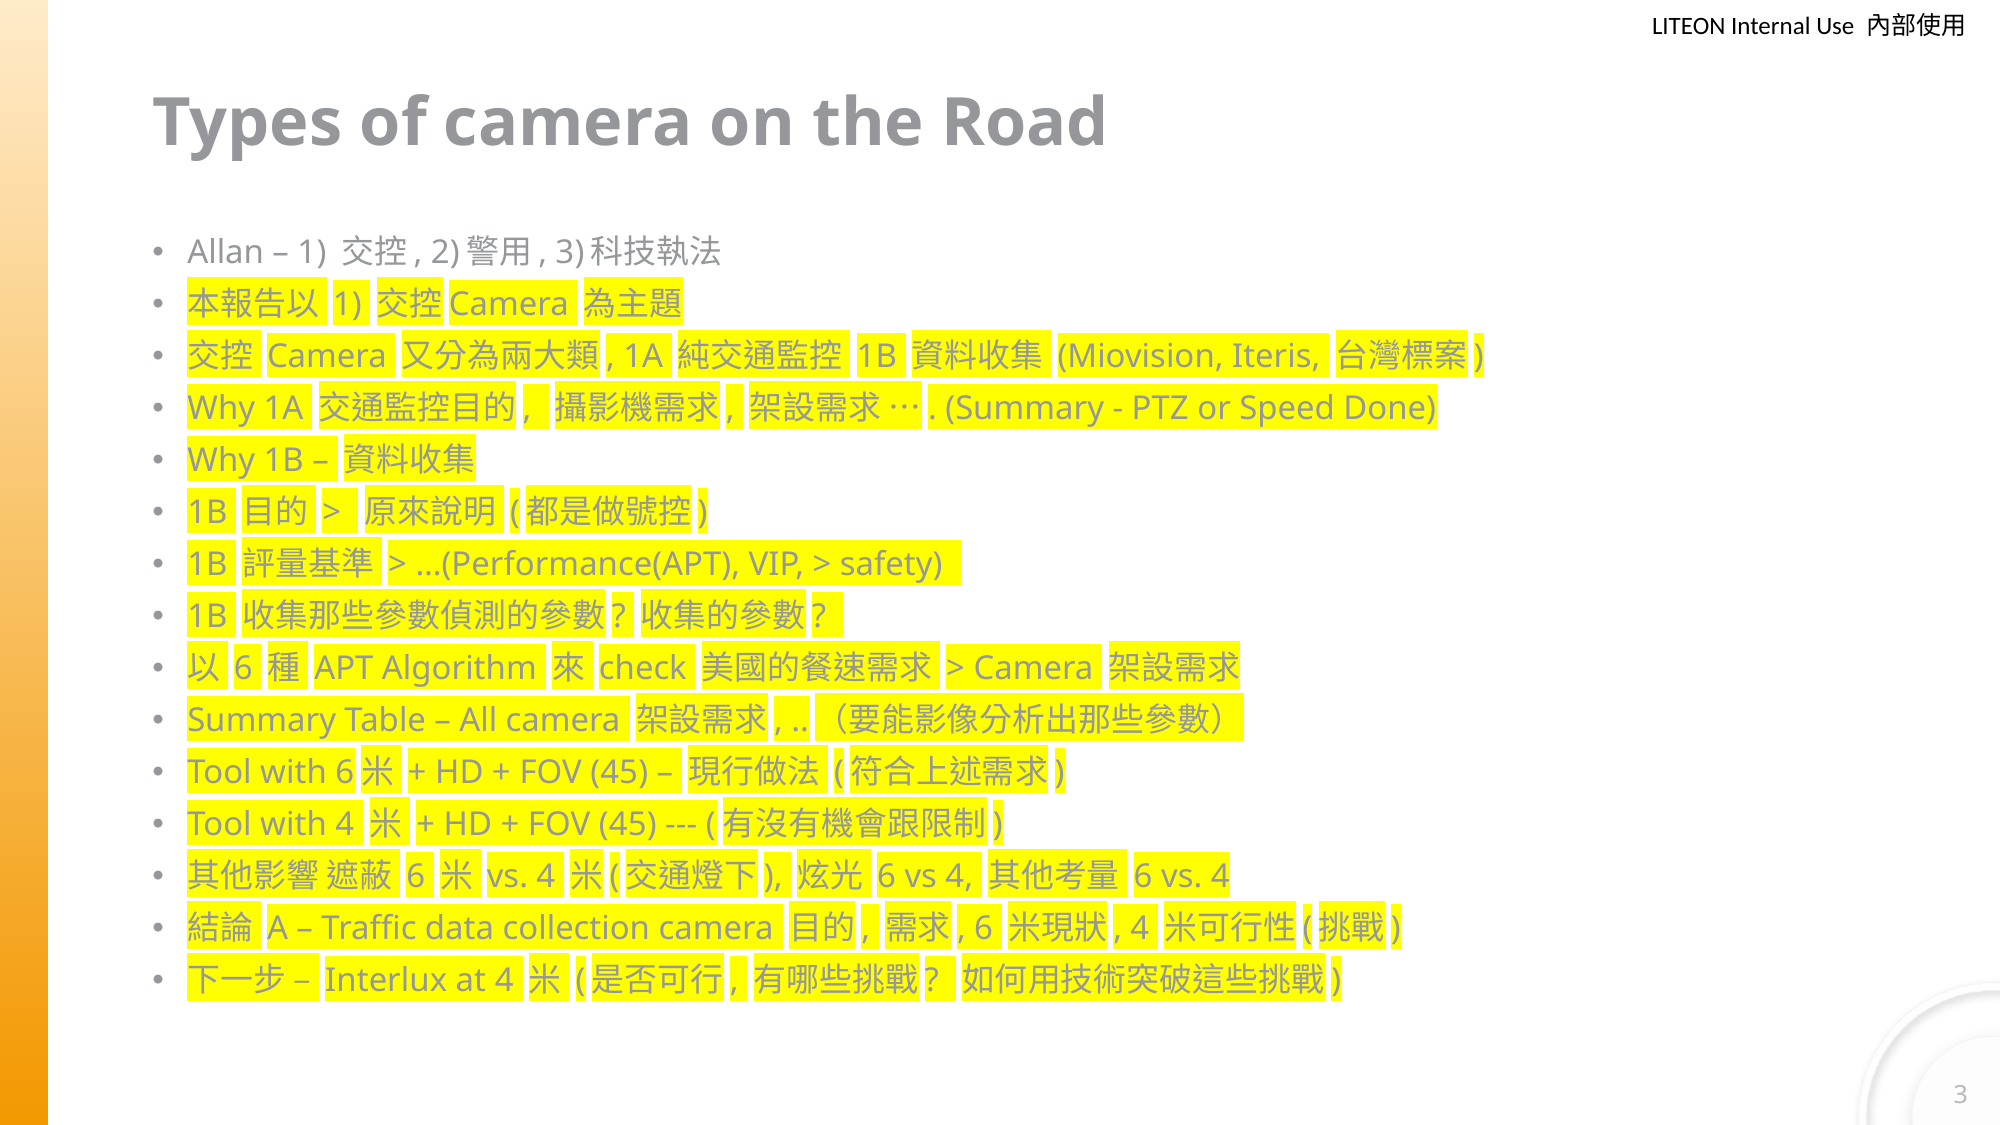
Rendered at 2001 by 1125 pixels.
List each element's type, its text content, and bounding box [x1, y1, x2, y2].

slide_number 3 [1928, 1065, 1993, 1125]
picture [1847, 972, 2000, 1125]
text_box 控制邏輯 [0, 97, 48, 101]
list Allan – 1) 交控, 2)警用, 3)科技執法 本報告以 1) 交控Camera 為主題 交控 Camera 又分為兩大類, 1A 純交通監控 1B 資料收集 (Miovision, Iteris, 台灣標案) Why 1A 交通監控目的, 攝影機需求, 架設需求 …. (Summary - PTZ or Speed Done) Why 1B – 資料收集 1B 目的 > 原來說明 (都是做號控) 1B 評量基準 > …(Performance(APT), VIP, > safety) 1B 收集那些參數偵測的參數? 收集的參數? 以 6 種 APT Algorithm 來 check 美國的餐速需求 > Camera 架設需求 Summary Table – All camera 架設需求, ..（要能影像分析出那些參數） Tool with 6米 + HD + FOV (45) – 現行做法 (符合上述需求) Tool with 4 米 + HD + FOV (45) --- (有沒有機會跟限制) 其他影響 遮蔽 6 米 vs. 4 米(交通燈下), 炫光 6 vs 4, 其他考量 6 vs. 4 結論 A – Traffic data collection camera 目的, 需求, 6 米現狀, 4 米可行性(挑戰) 下一步 – Interlux at 4 米 (是否可行, 有哪些挑戰? 如何用技術突破這些挑戰) [137, 227, 1863, 1014]
title Types of camera on the Road [137, 59, 1863, 188]
